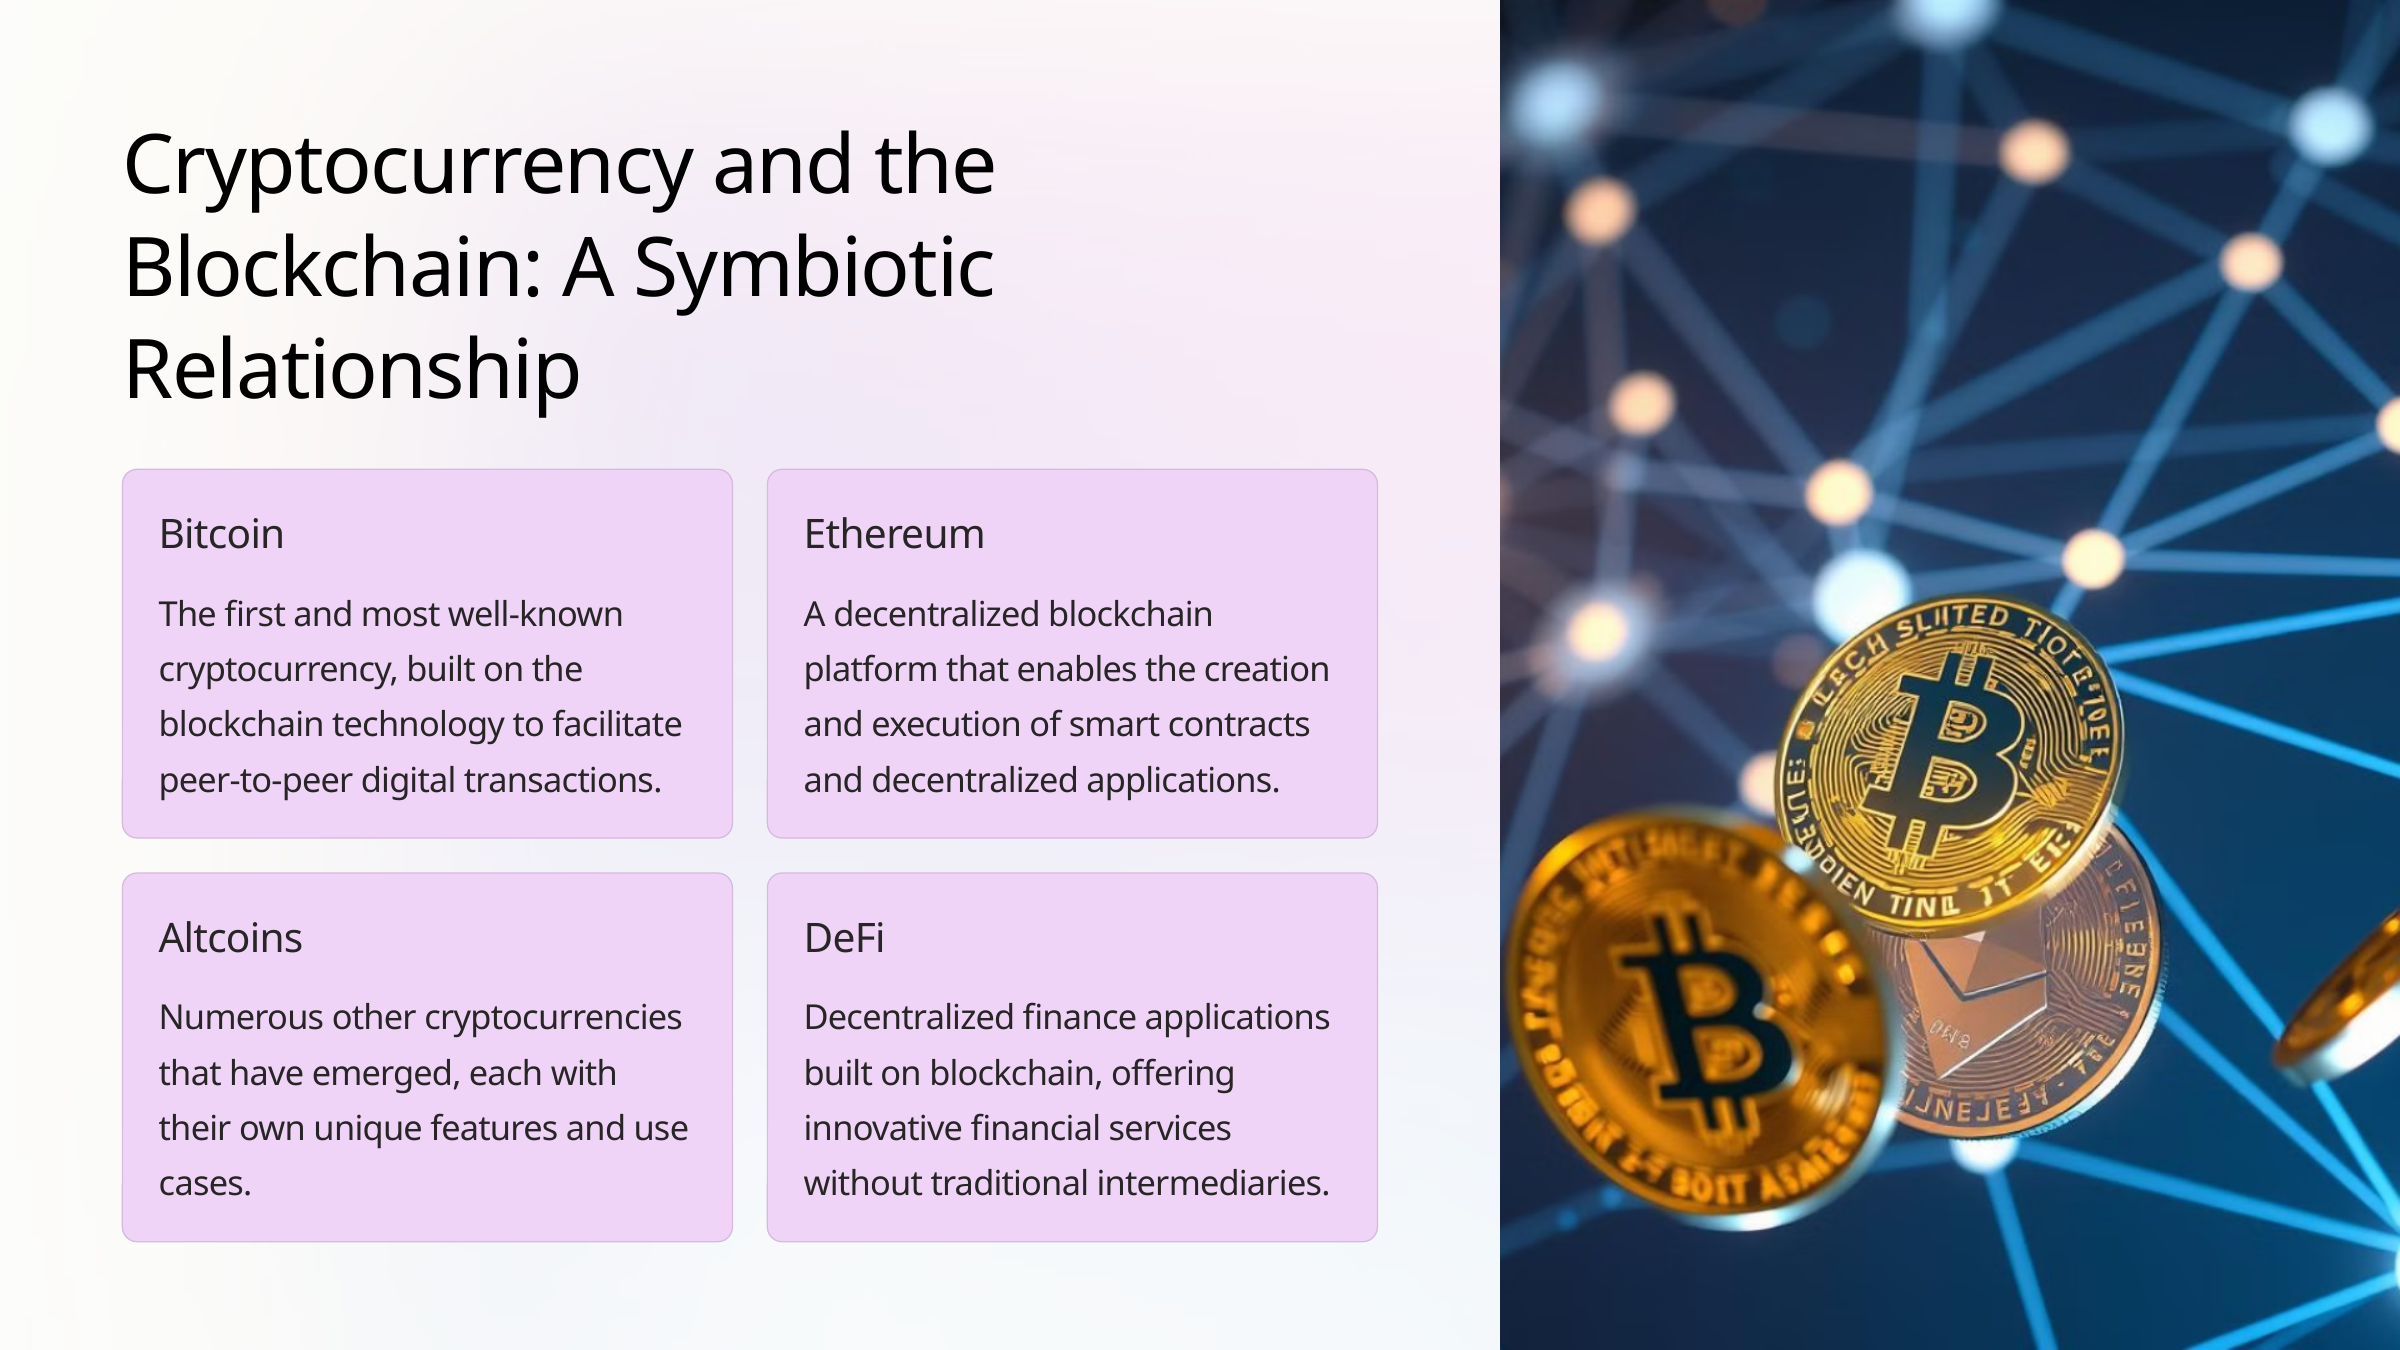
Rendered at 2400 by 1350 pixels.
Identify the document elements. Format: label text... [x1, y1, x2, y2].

text_box A decentralized blockchain platform that enables the creation and execution of smart contracts and decentralized applications. [803, 577, 1342, 802]
text_box Cryptocurrency and the Blockchain: A Symbiotic Relationship [122, 108, 1378, 417]
text_box Numerous other cryptocurrencies that have emerged, each with their own unique features and use cases. [158, 981, 697, 1150]
picture [1499, 0, 2400, 1350]
text_box Decentralized finance applications built on blockchain, offering innovative financial services without traditional intermediaries. [803, 981, 1342, 1206]
text_box [767, 469, 1378, 839]
text_box [122, 469, 733, 839]
text_box The first and most well-known cryptocurrency, built on the blockchain technology to facilitate peer-to-peer digital transactions. [158, 577, 697, 802]
text_box DeFi [803, 909, 1216, 961]
text_box Altcoins [158, 909, 571, 961]
text_box Bitcoin [158, 505, 571, 557]
text_box Ethereum [803, 505, 1216, 557]
text_box [767, 872, 1378, 1242]
text_box [122, 872, 733, 1242]
